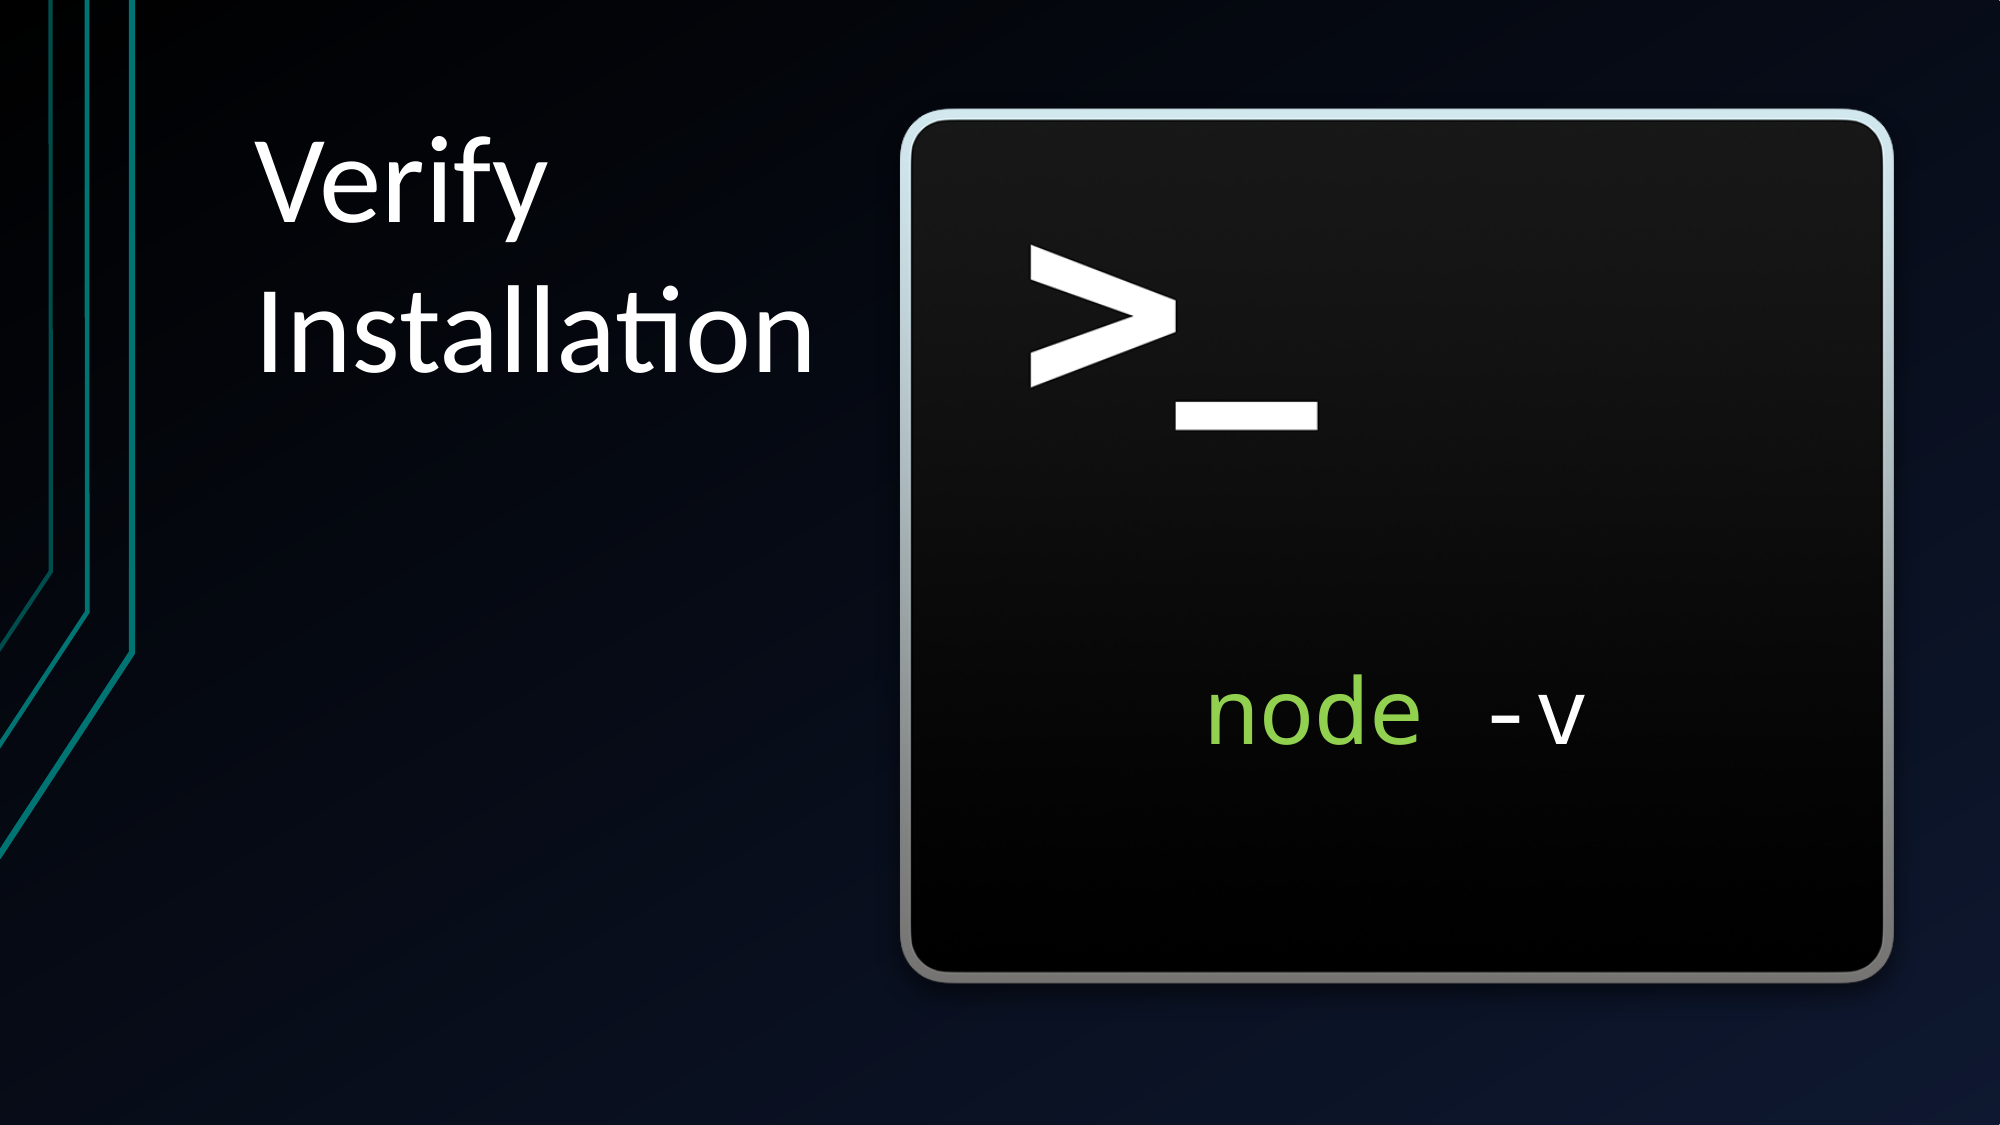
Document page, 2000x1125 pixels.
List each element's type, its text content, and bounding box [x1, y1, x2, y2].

picture [834, 0, 1960, 1109]
text_box Verify Installation [240, 89, 832, 405]
